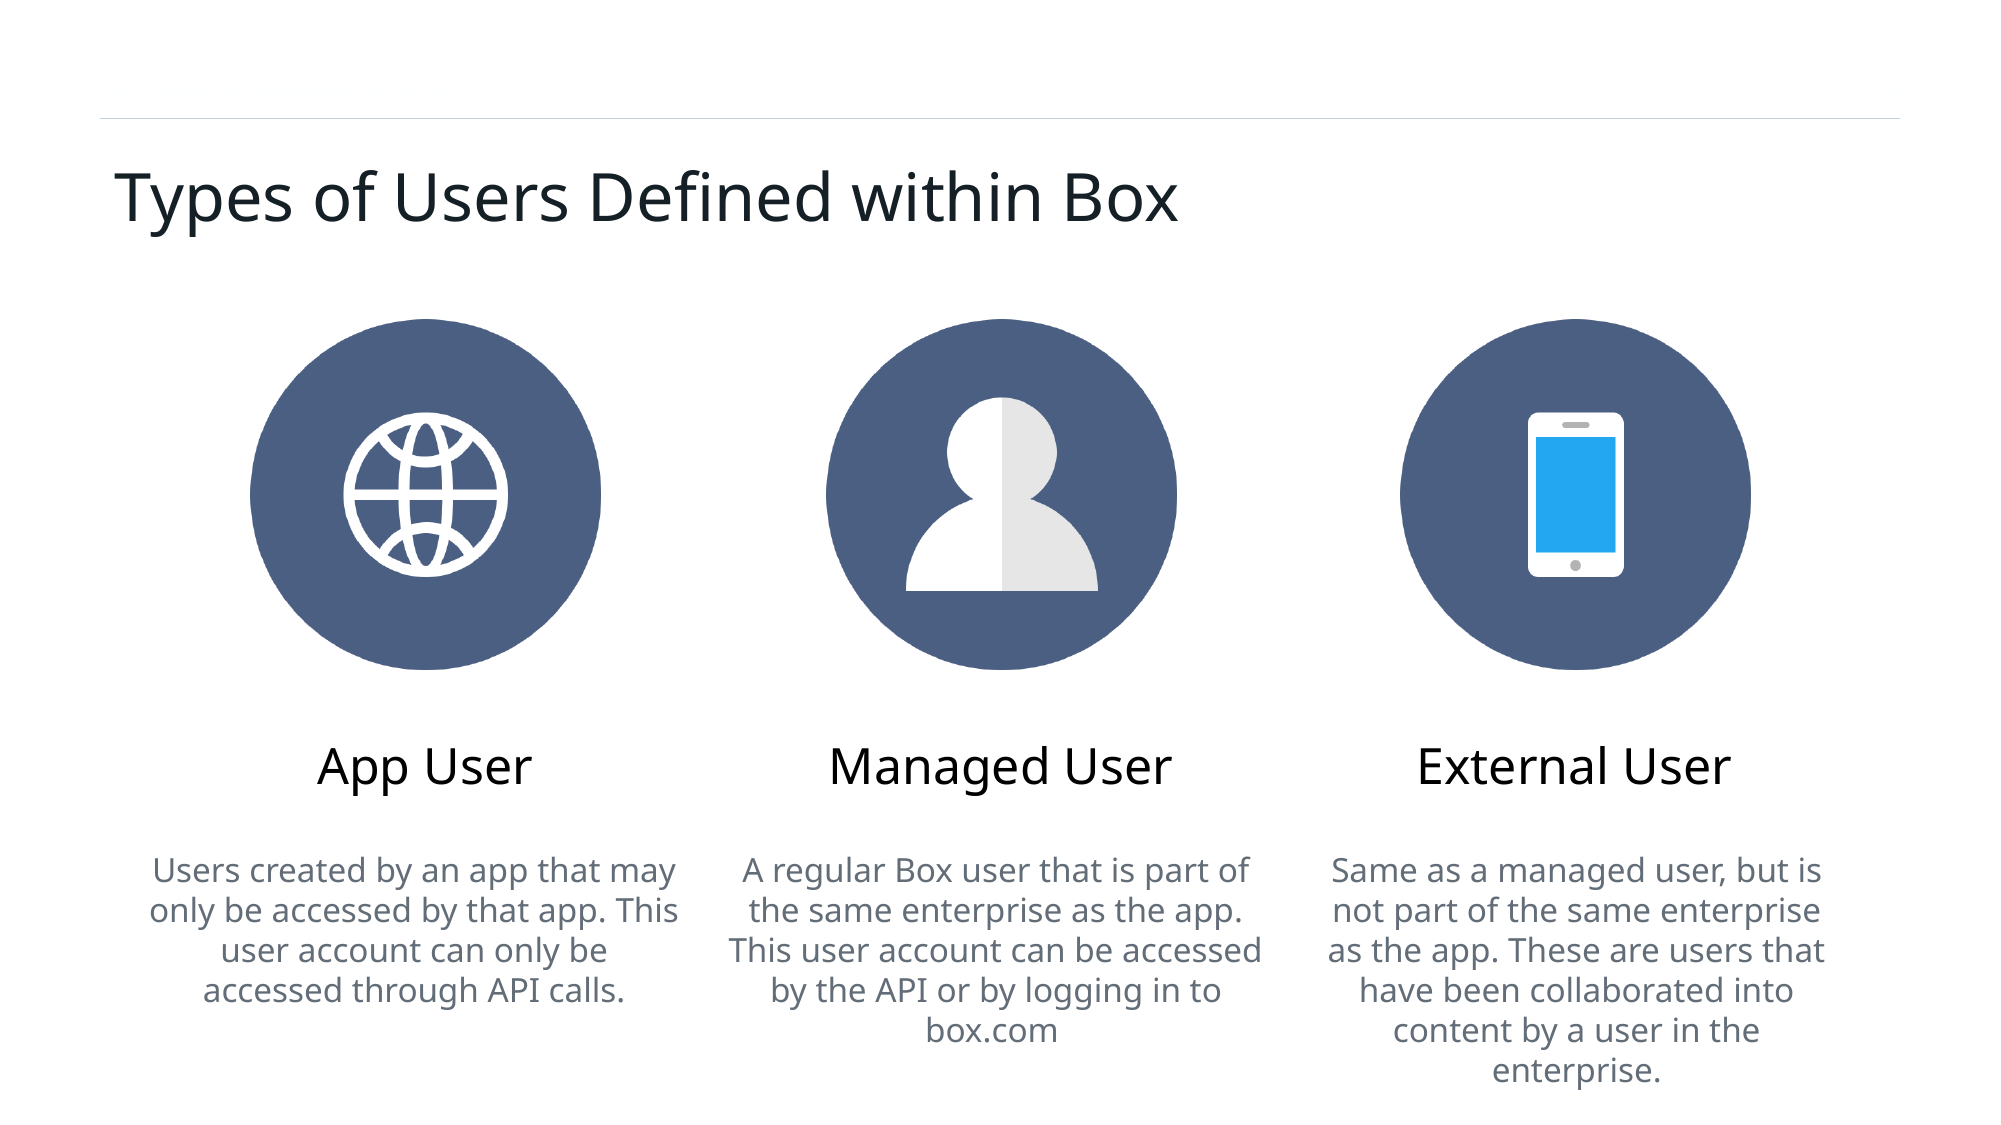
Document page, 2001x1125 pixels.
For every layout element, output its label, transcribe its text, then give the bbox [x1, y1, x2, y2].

list App User [50, 726, 801, 818]
list Same as a managed user, but is not part of the same enterprise as the app. These are users that have been collaborated into content by a user in the enterprise. [1311, 841, 1843, 1049]
list Users created by an app that may only be accessed by that app. This user account can only be accessed through API calls. [147, 841, 682, 1049]
picture [1400, 319, 1751, 670]
list A regular Box user that is part of the same enterprise as the app. This user account can be accessed by the API or by logging in to box.com [717, 841, 1275, 1049]
text_box Types of Users Defined within Box [99, 147, 1900, 237]
picture [825, 319, 1177, 670]
picture [250, 319, 601, 670]
list Managed User [801, 726, 1199, 818]
list External User [1199, 726, 1950, 818]
